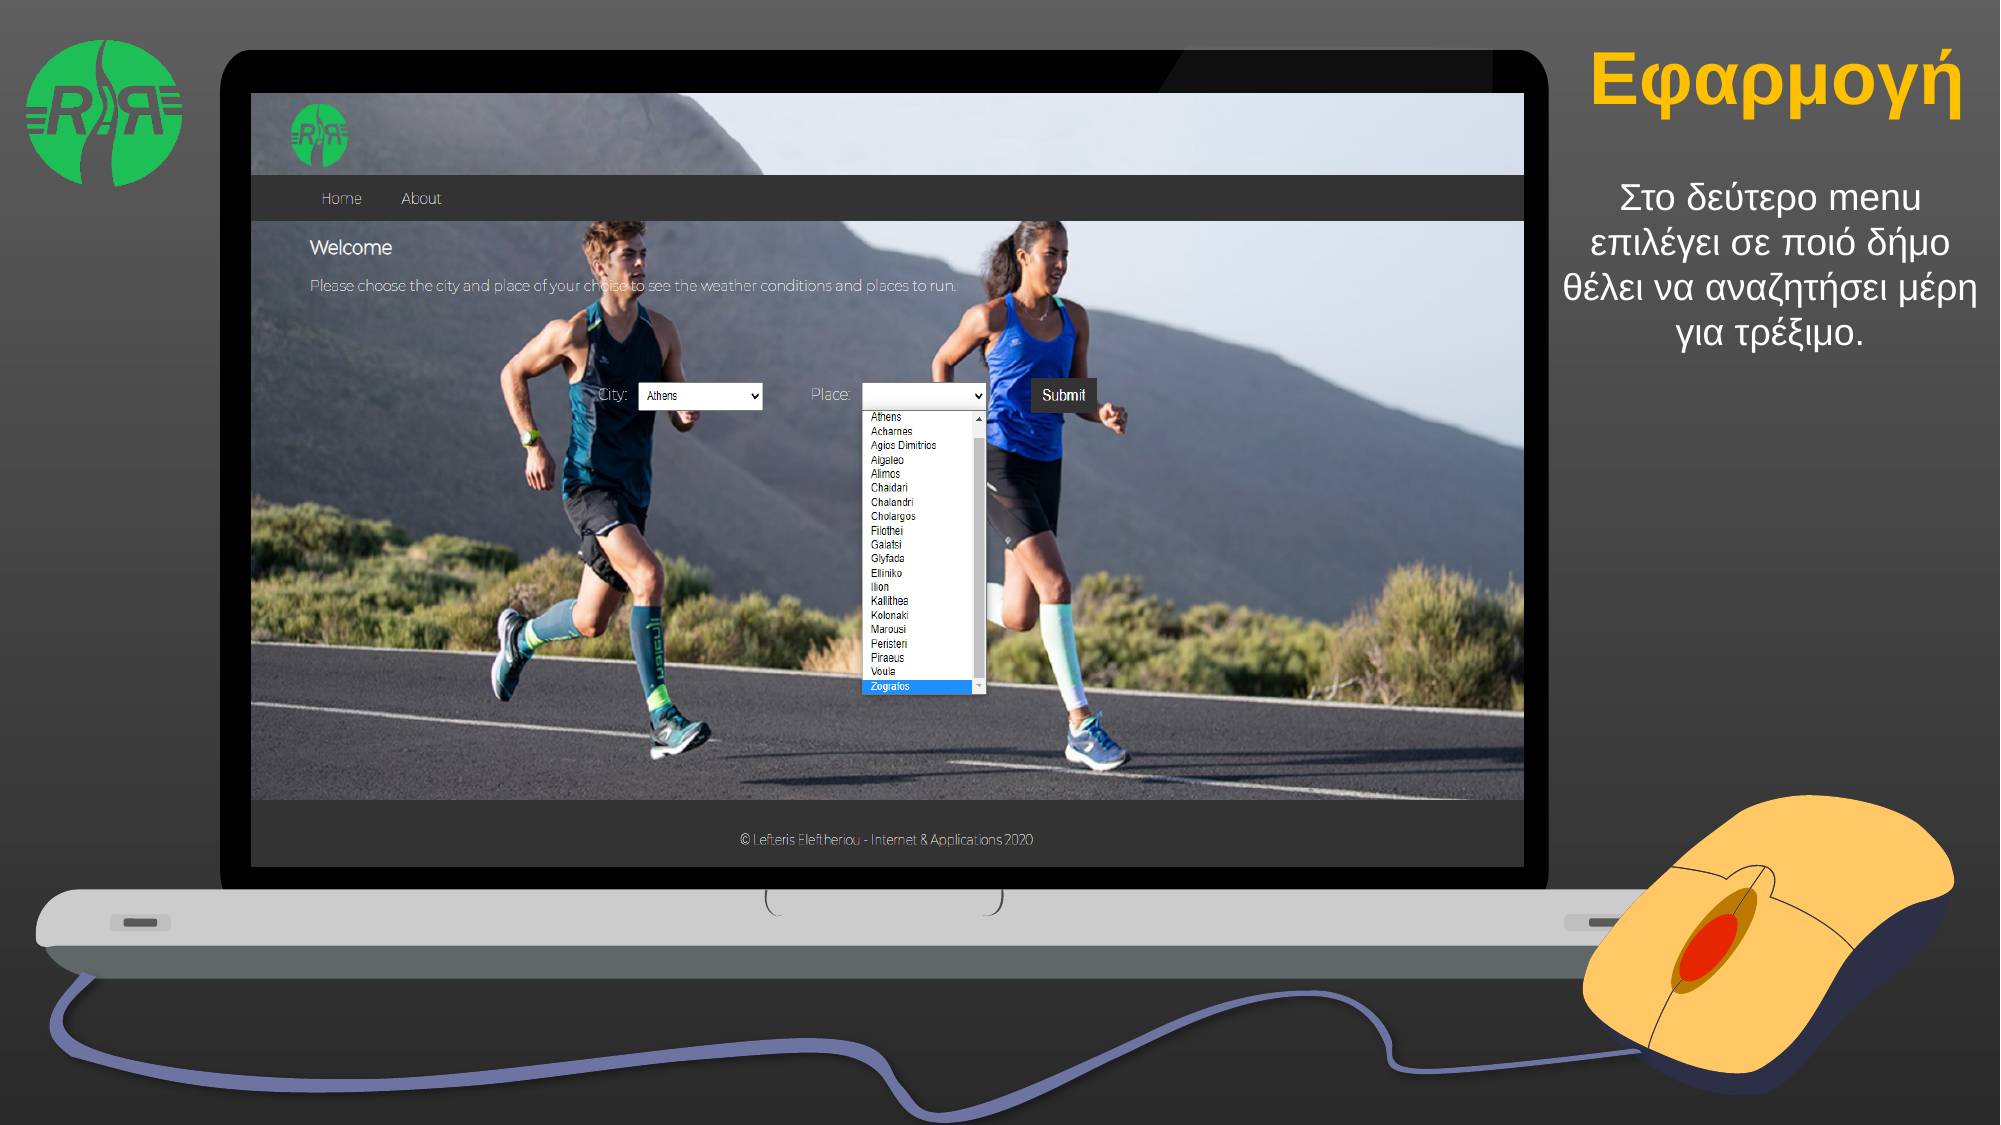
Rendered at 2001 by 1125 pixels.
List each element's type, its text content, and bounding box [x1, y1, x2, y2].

text_box Στο δεύτερο menu επιλέγει σε ποιό δήμο θέλει να αναζητήσει μέρη για τρέξιμο. [1541, 165, 2000, 406]
text_box Εφαρμογή [1575, 0, 2000, 140]
picture [251, 93, 1524, 867]
picture [0, 25, 202, 201]
